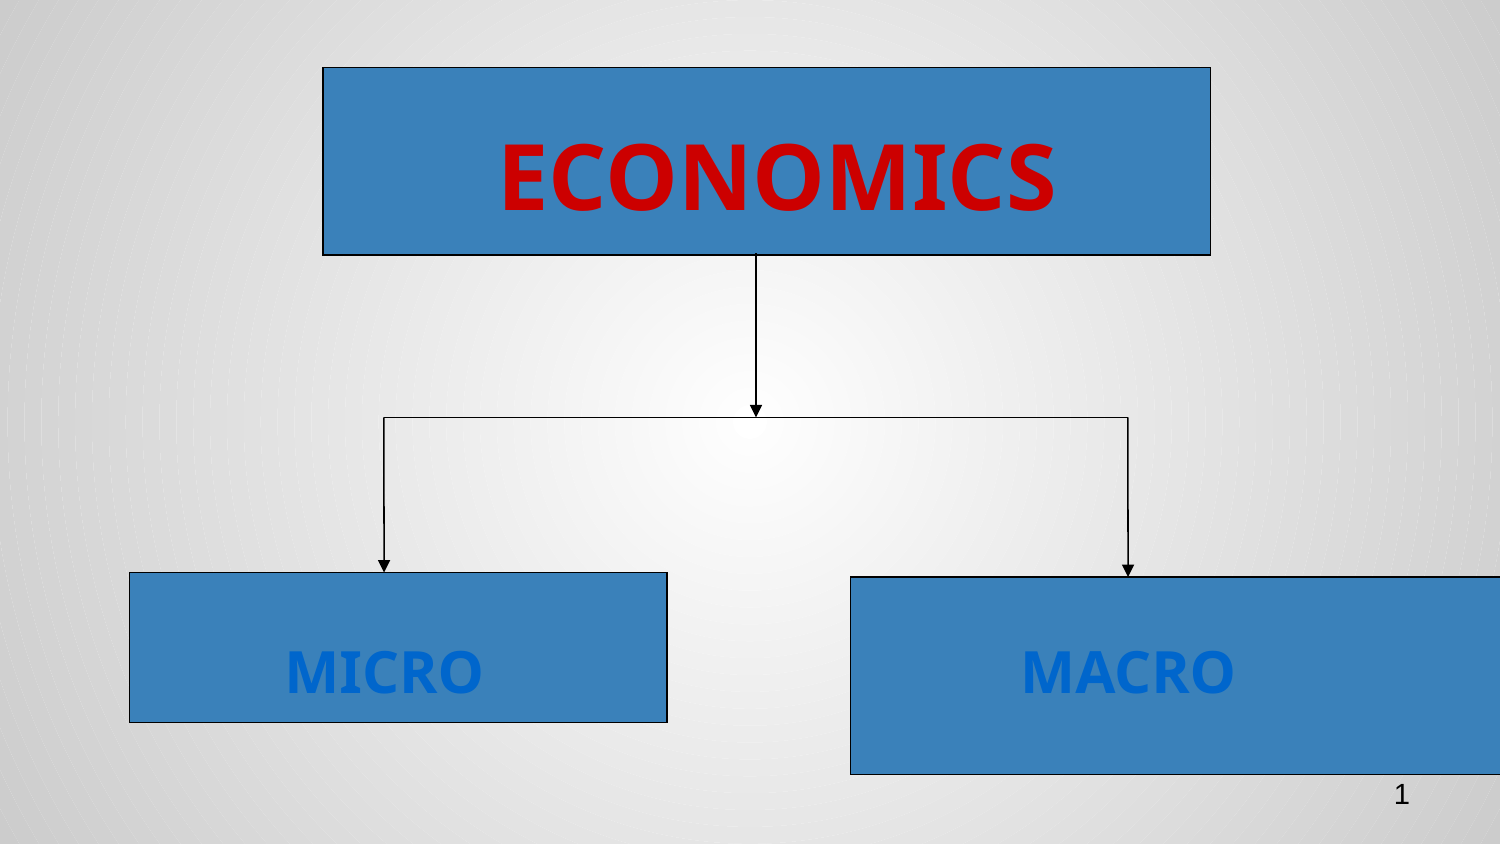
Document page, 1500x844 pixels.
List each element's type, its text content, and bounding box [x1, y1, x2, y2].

text_box [129, 572, 668, 723]
text_box [323, 67, 1211, 256]
text_box MACRO [909, 628, 1347, 692]
text_box ‹#› [1074, 775, 1425, 827]
text_box [850, 576, 1500, 775]
text_box MICRO [165, 628, 603, 692]
text_box ECONOMICS [414, 111, 1140, 206]
